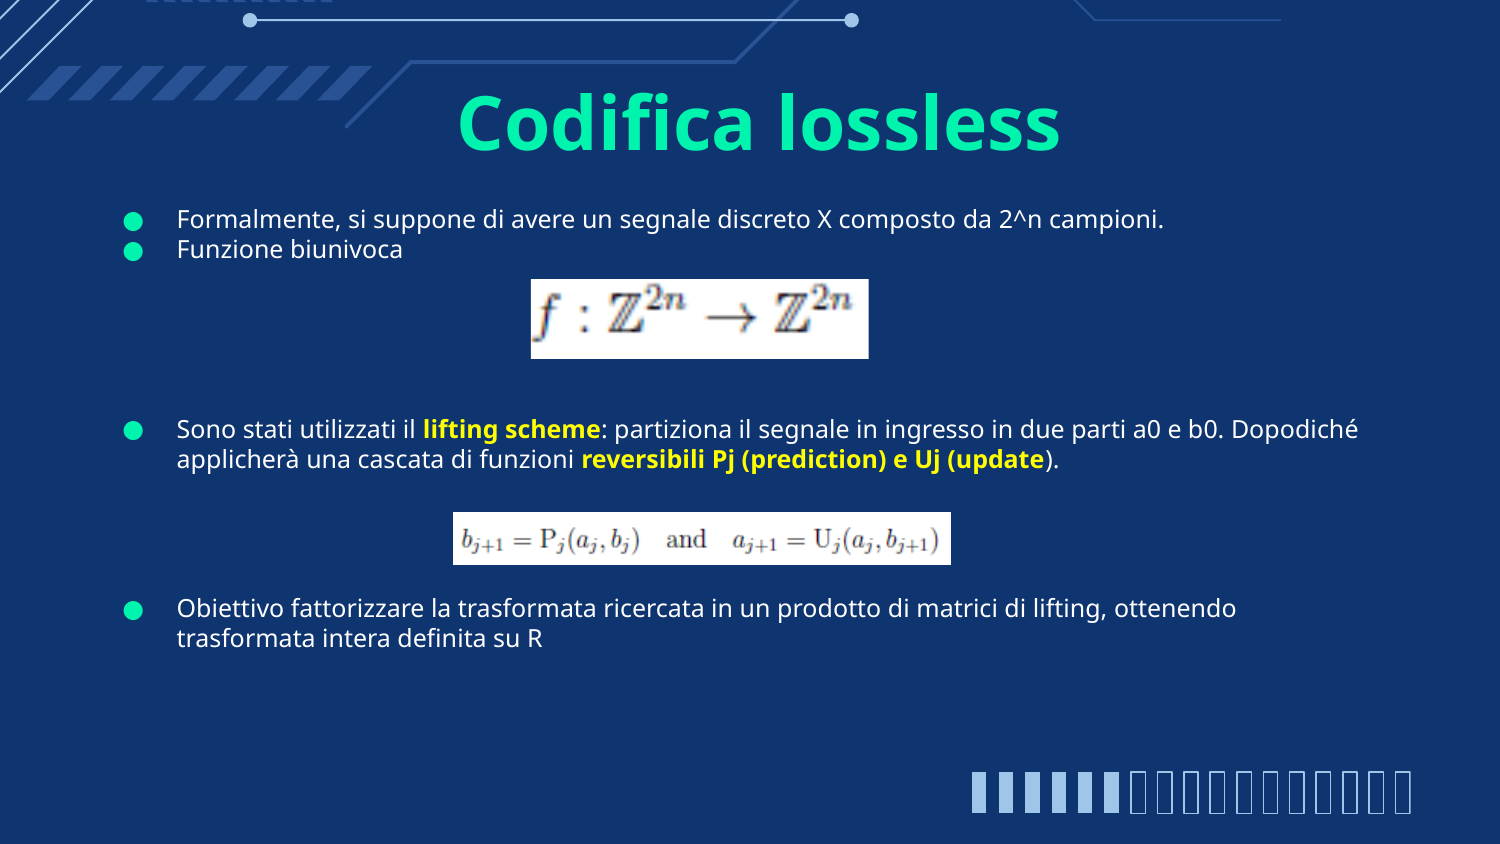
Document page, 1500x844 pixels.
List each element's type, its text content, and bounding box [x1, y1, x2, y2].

picture [530, 279, 869, 360]
title Codifica lossless [118, 75, 1382, 156]
list Formalmente, si suppone di avere un segnale discreto X composto da 2^n campioni. Funzione biunivoca Sono stati utilizzati il lifting scheme: partiziona il segnale in ingresso in due parti a0 e b0. Dopodiché applicherà una cascata di funzioni reversibili Pj (prediction) e Uj (update). Obiettivo fattorizzare la trasformata ricercata in un prodotto di matrici di lifting, ottenendo trasformata intera definita su R [101, 203, 1366, 750]
picture [453, 512, 951, 565]
